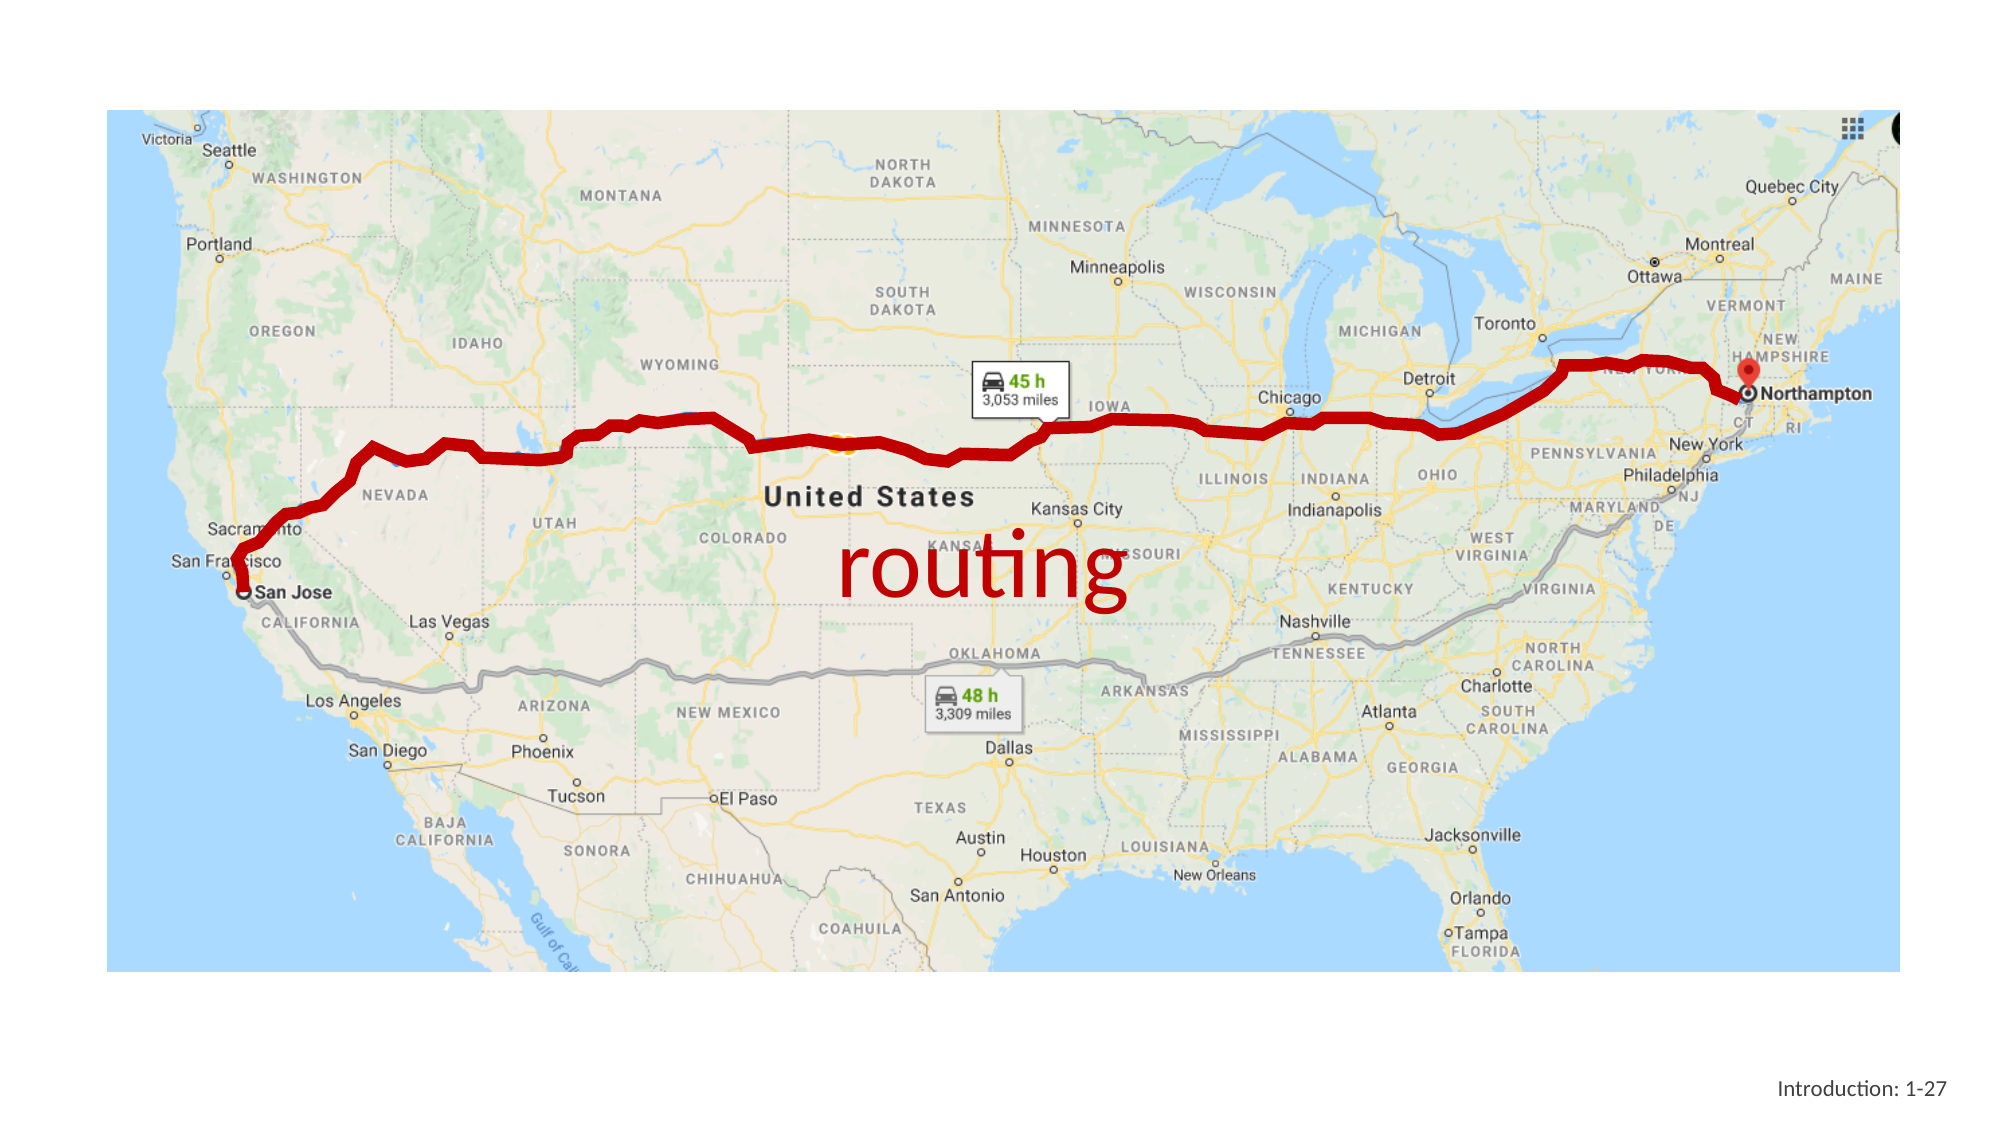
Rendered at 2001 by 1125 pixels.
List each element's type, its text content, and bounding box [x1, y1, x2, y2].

slide_number Introduction: 1-27 [1512, 1056, 1963, 1117]
picture [107, 110, 1900, 972]
